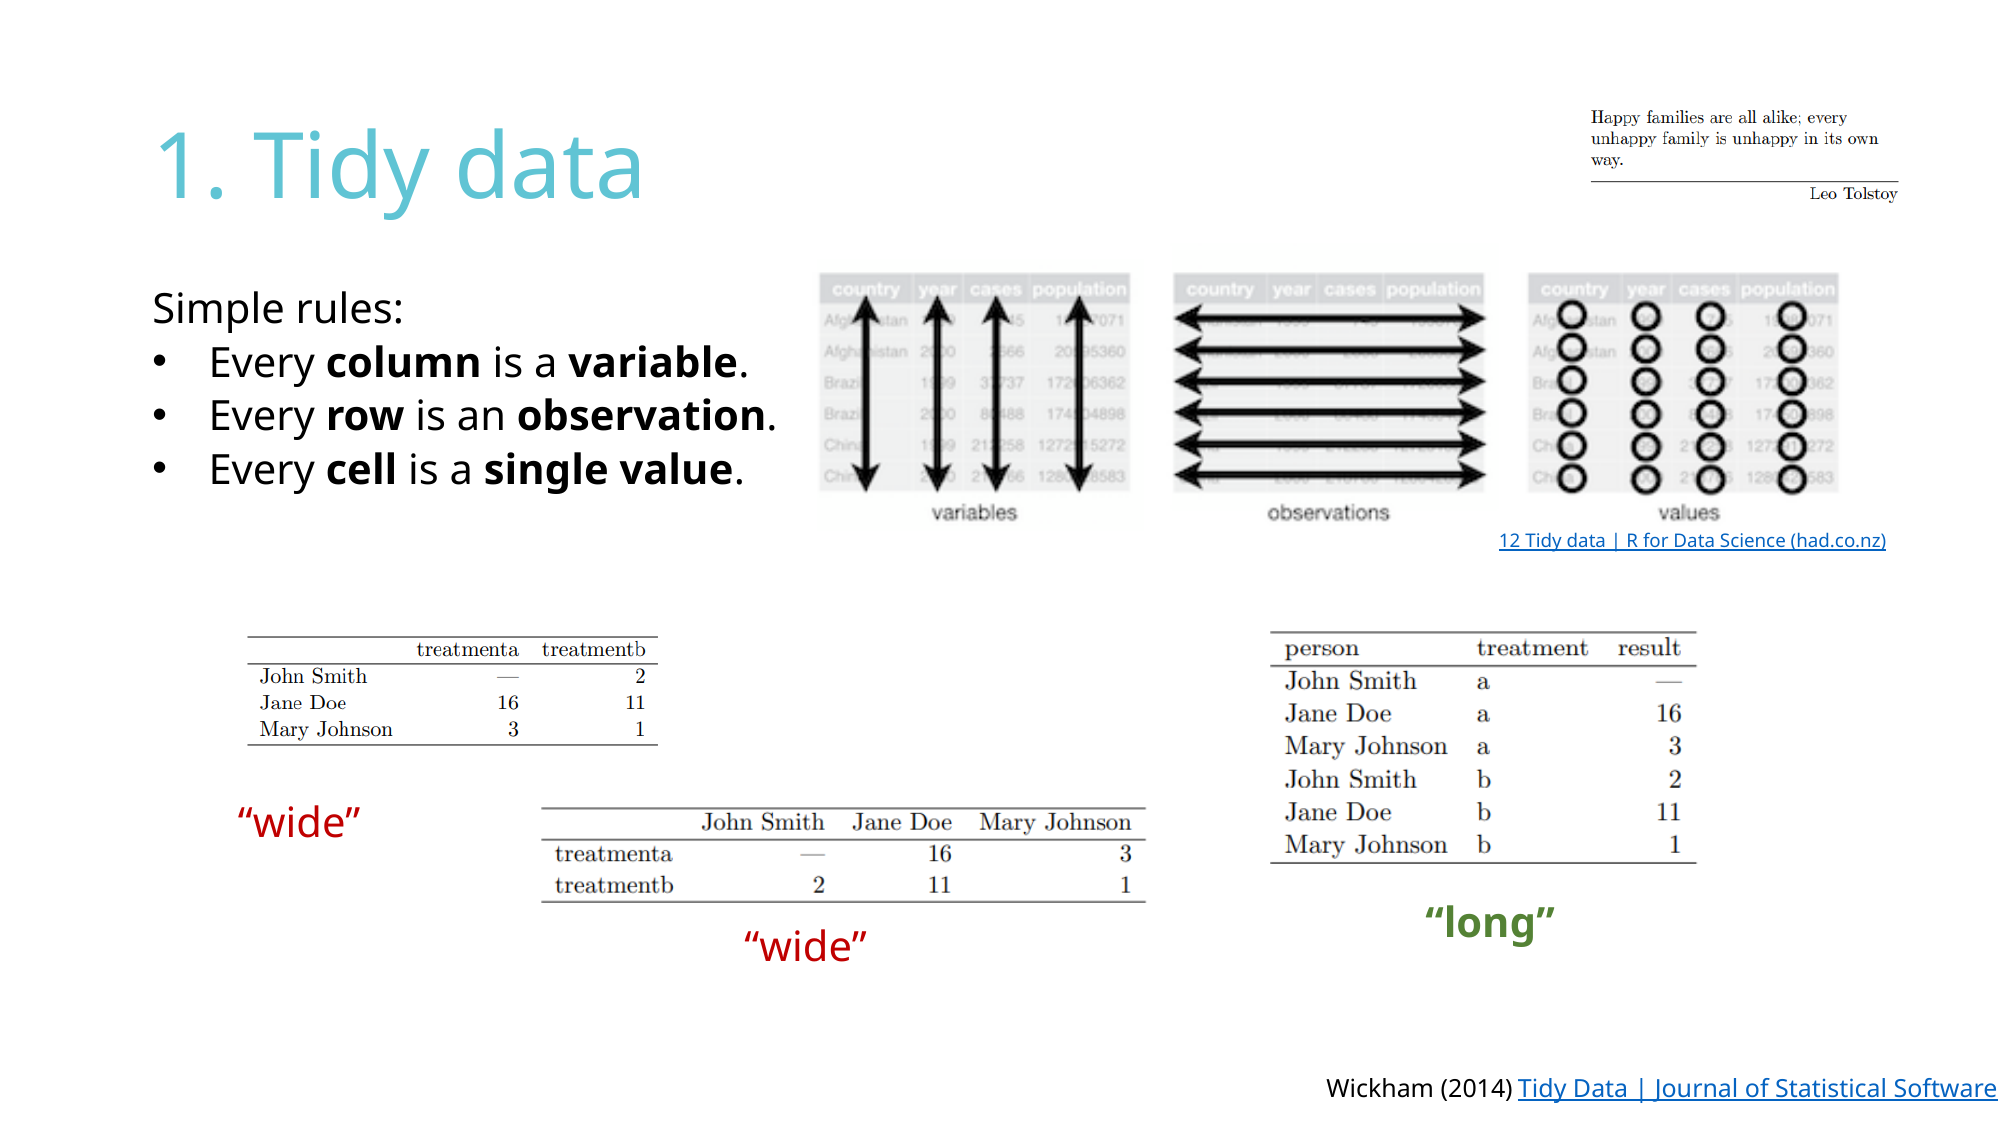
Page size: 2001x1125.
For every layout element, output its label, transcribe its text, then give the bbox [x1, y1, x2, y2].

text_box 12 Tidy data | R for Data Science (had.co.nz) [1484, 521, 2000, 563]
text_box Simple rules: Every column is a variable. Every row is an observation. Every cell is a single value. [137, 278, 799, 500]
text_box “wide” [223, 788, 403, 853]
text_box “long” [1410, 888, 1590, 953]
picture [1263, 624, 1706, 871]
text_box “wide” [729, 913, 909, 978]
picture [1577, 95, 1907, 212]
picture [240, 625, 662, 758]
picture [799, 243, 1863, 541]
picture [530, 797, 1157, 913]
title 1. Tidy data [137, 59, 1863, 278]
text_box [1311, 1065, 2000, 1111]
